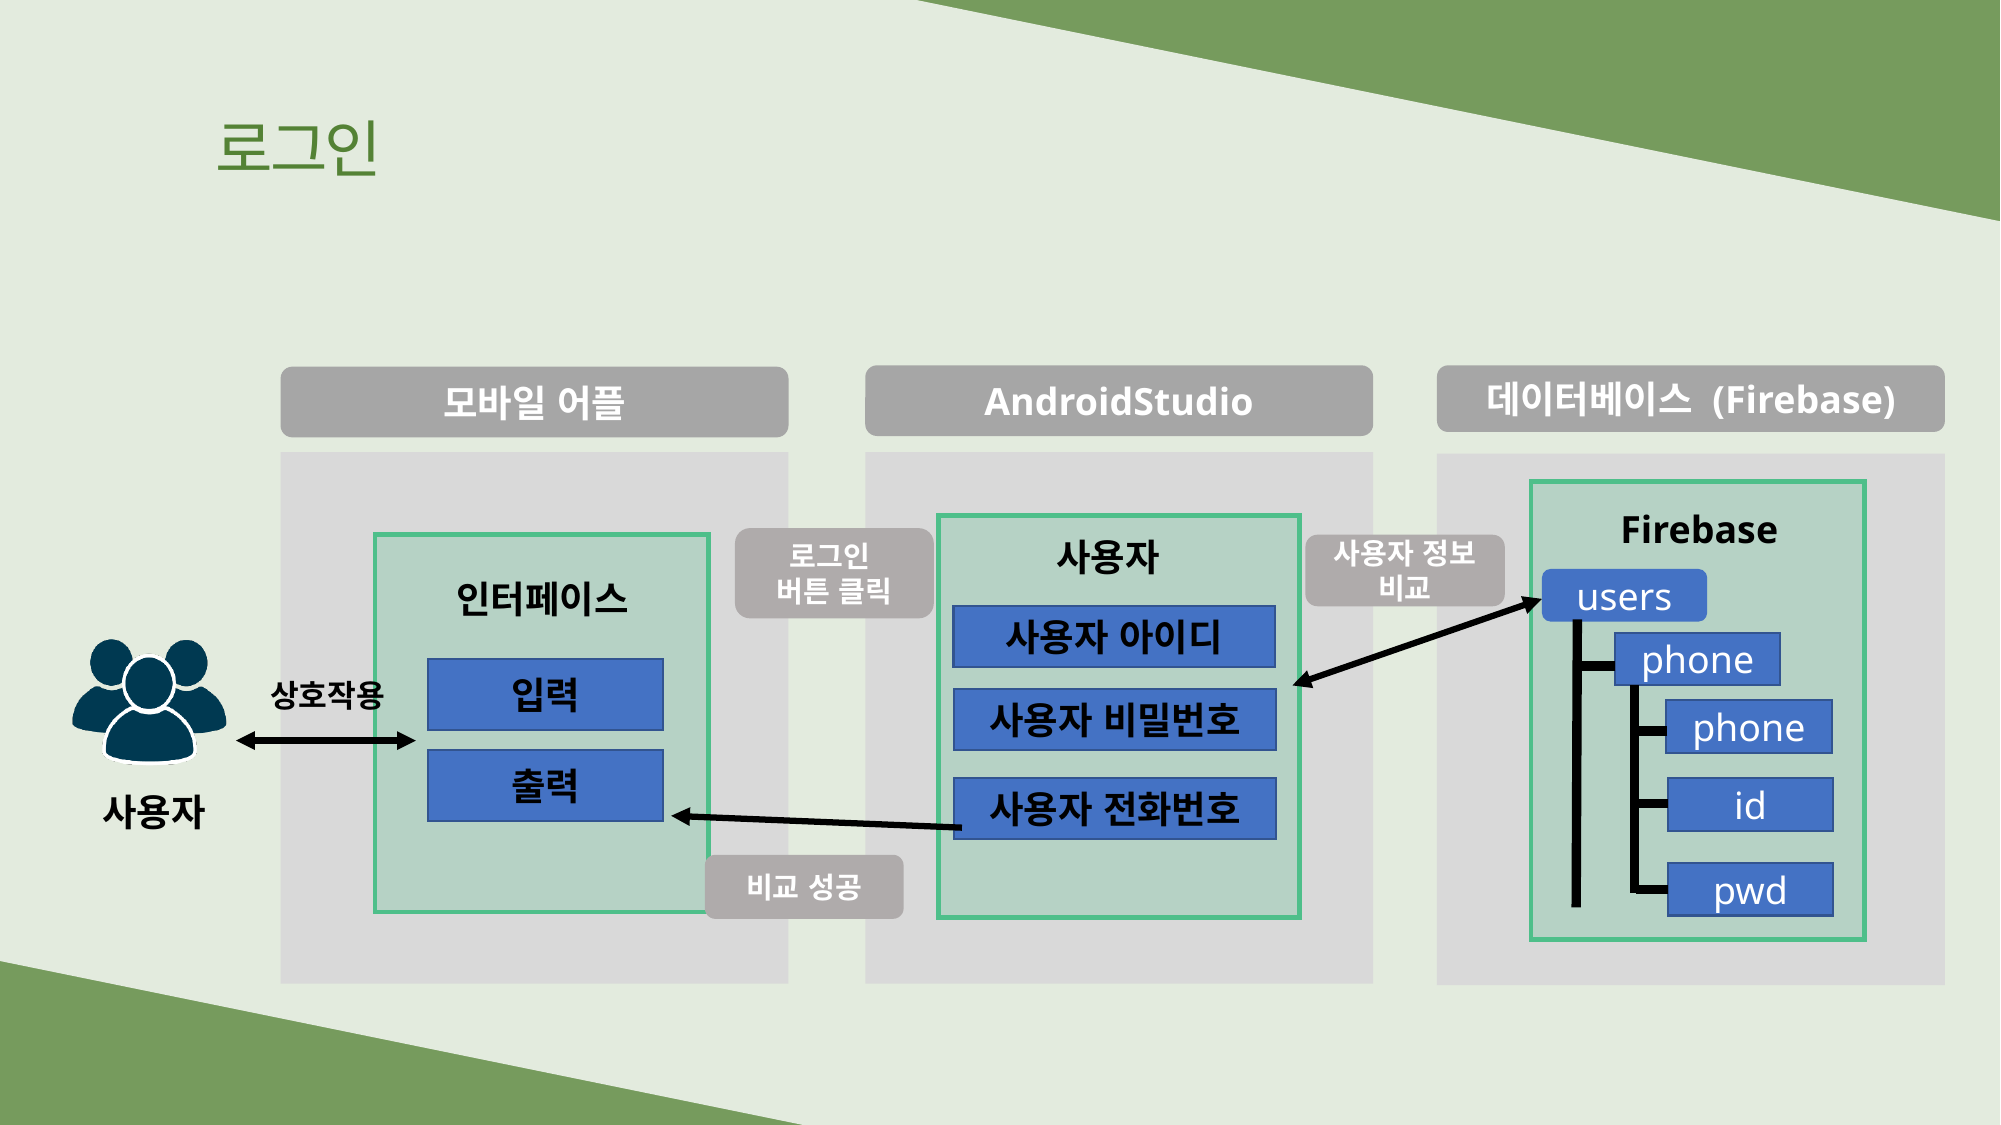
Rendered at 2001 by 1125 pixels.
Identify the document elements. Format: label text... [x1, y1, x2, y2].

text_box [937, 514, 1301, 919]
text_box 로그인 버튼 클릭 [733, 527, 935, 620]
text_box 사용자 정보 비교 [1304, 533, 1506, 598]
text_box [280, 451, 789, 815]
text_box 입력 [427, 658, 664, 731]
text_box 출력 [427, 749, 664, 822]
text_box [864, 686, 1374, 985]
text_box 사용자 아이디 [952, 605, 1276, 668]
text_box 사용자 전화번호 [953, 777, 1277, 840]
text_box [1292, 598, 1542, 686]
text_box 사용자 [87, 784, 231, 842]
text_box 비교 성공 [703, 853, 905, 920]
text_box [280, 744, 789, 985]
text_box 데이터베이스 (Firebase) [1435, 364, 1946, 434]
text_box 로그인 [38, 102, 560, 193]
text_box 상호작용 [244, 663, 415, 727]
text_box [374, 534, 710, 913]
text_box AndroidStudio [864, 364, 1375, 438]
picture [54, 616, 244, 784]
text_box 모바일 어플 [279, 365, 790, 439]
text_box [671, 815, 962, 828]
text_box 인터페이스 [441, 568, 665, 629]
text_box [864, 451, 1374, 815]
text_box [1436, 453, 1946, 986]
text_box 사용자 비밀번호 [953, 688, 1277, 751]
text_box 사용자 [1041, 526, 1275, 587]
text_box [1531, 481, 1865, 940]
